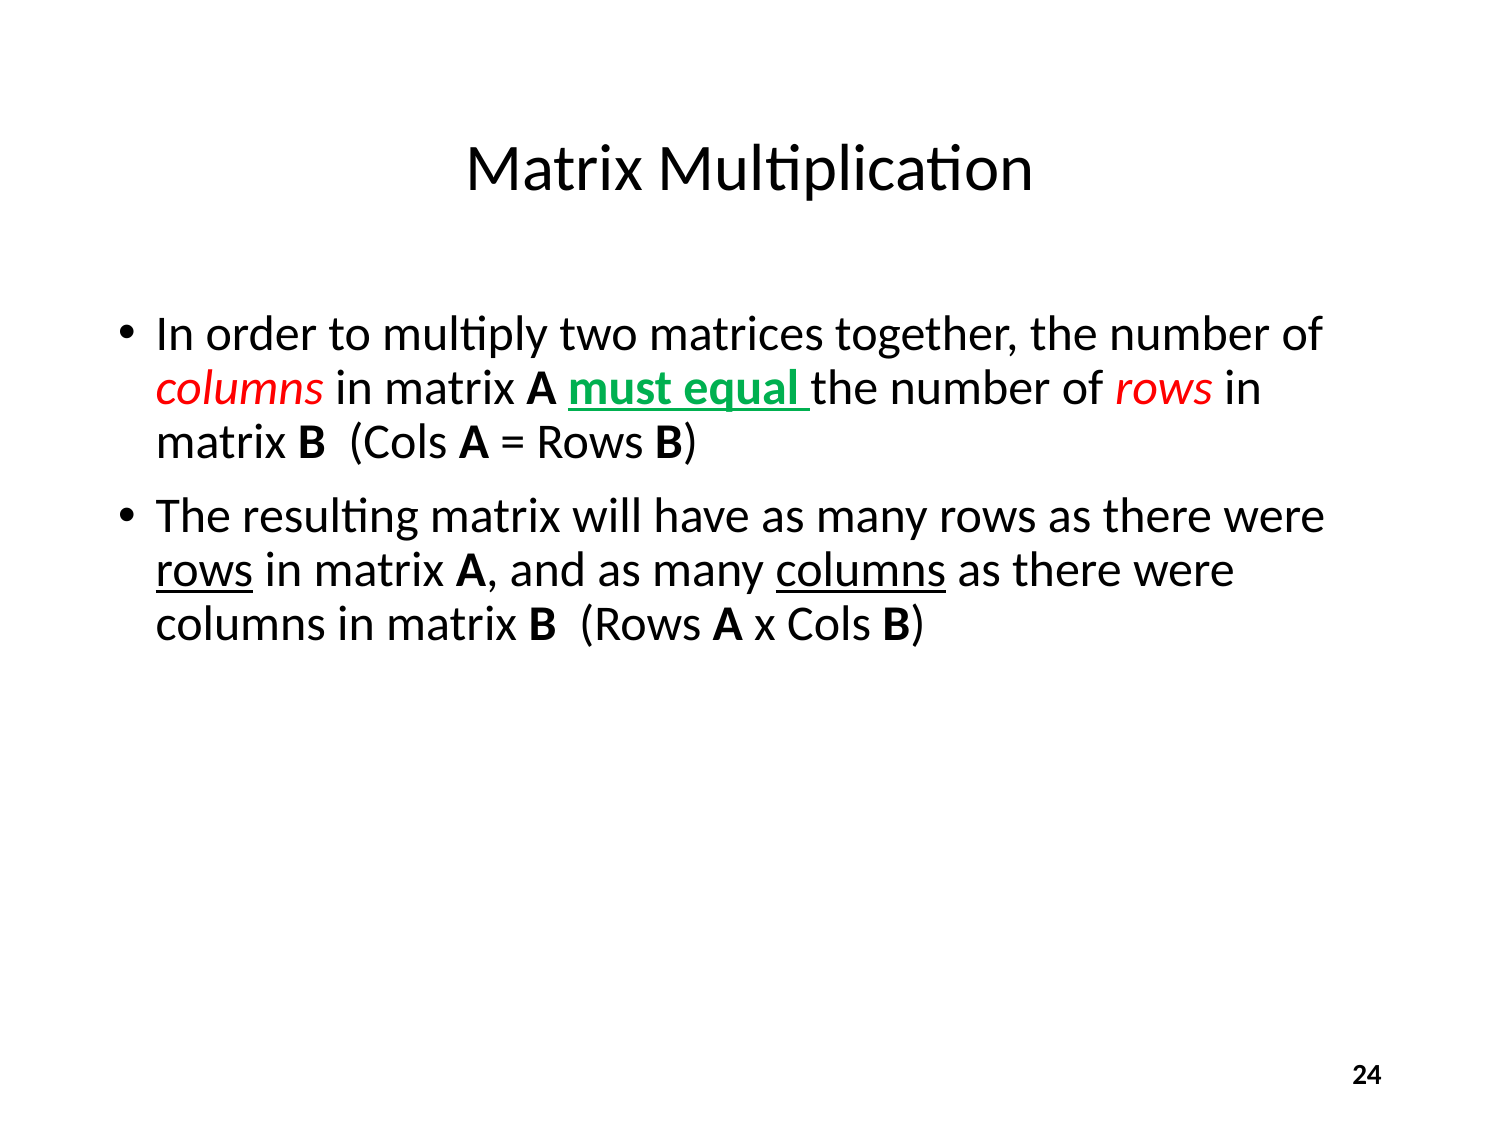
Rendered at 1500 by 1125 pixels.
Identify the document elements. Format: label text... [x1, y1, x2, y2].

slide_number 24 [1059, 1042, 1397, 1103]
list In order to multiply two matrices together, the number of columns in matrix A must equal the number of rows in matrix B (Cols A = Rows B) The resulting matrix will have as many rows as there were rows in matrix A, and as many columns as there were columns in matrix B (Rows A x Cols B) [103, 299, 1397, 1014]
title Matrix Multiplication [103, 59, 1397, 278]
